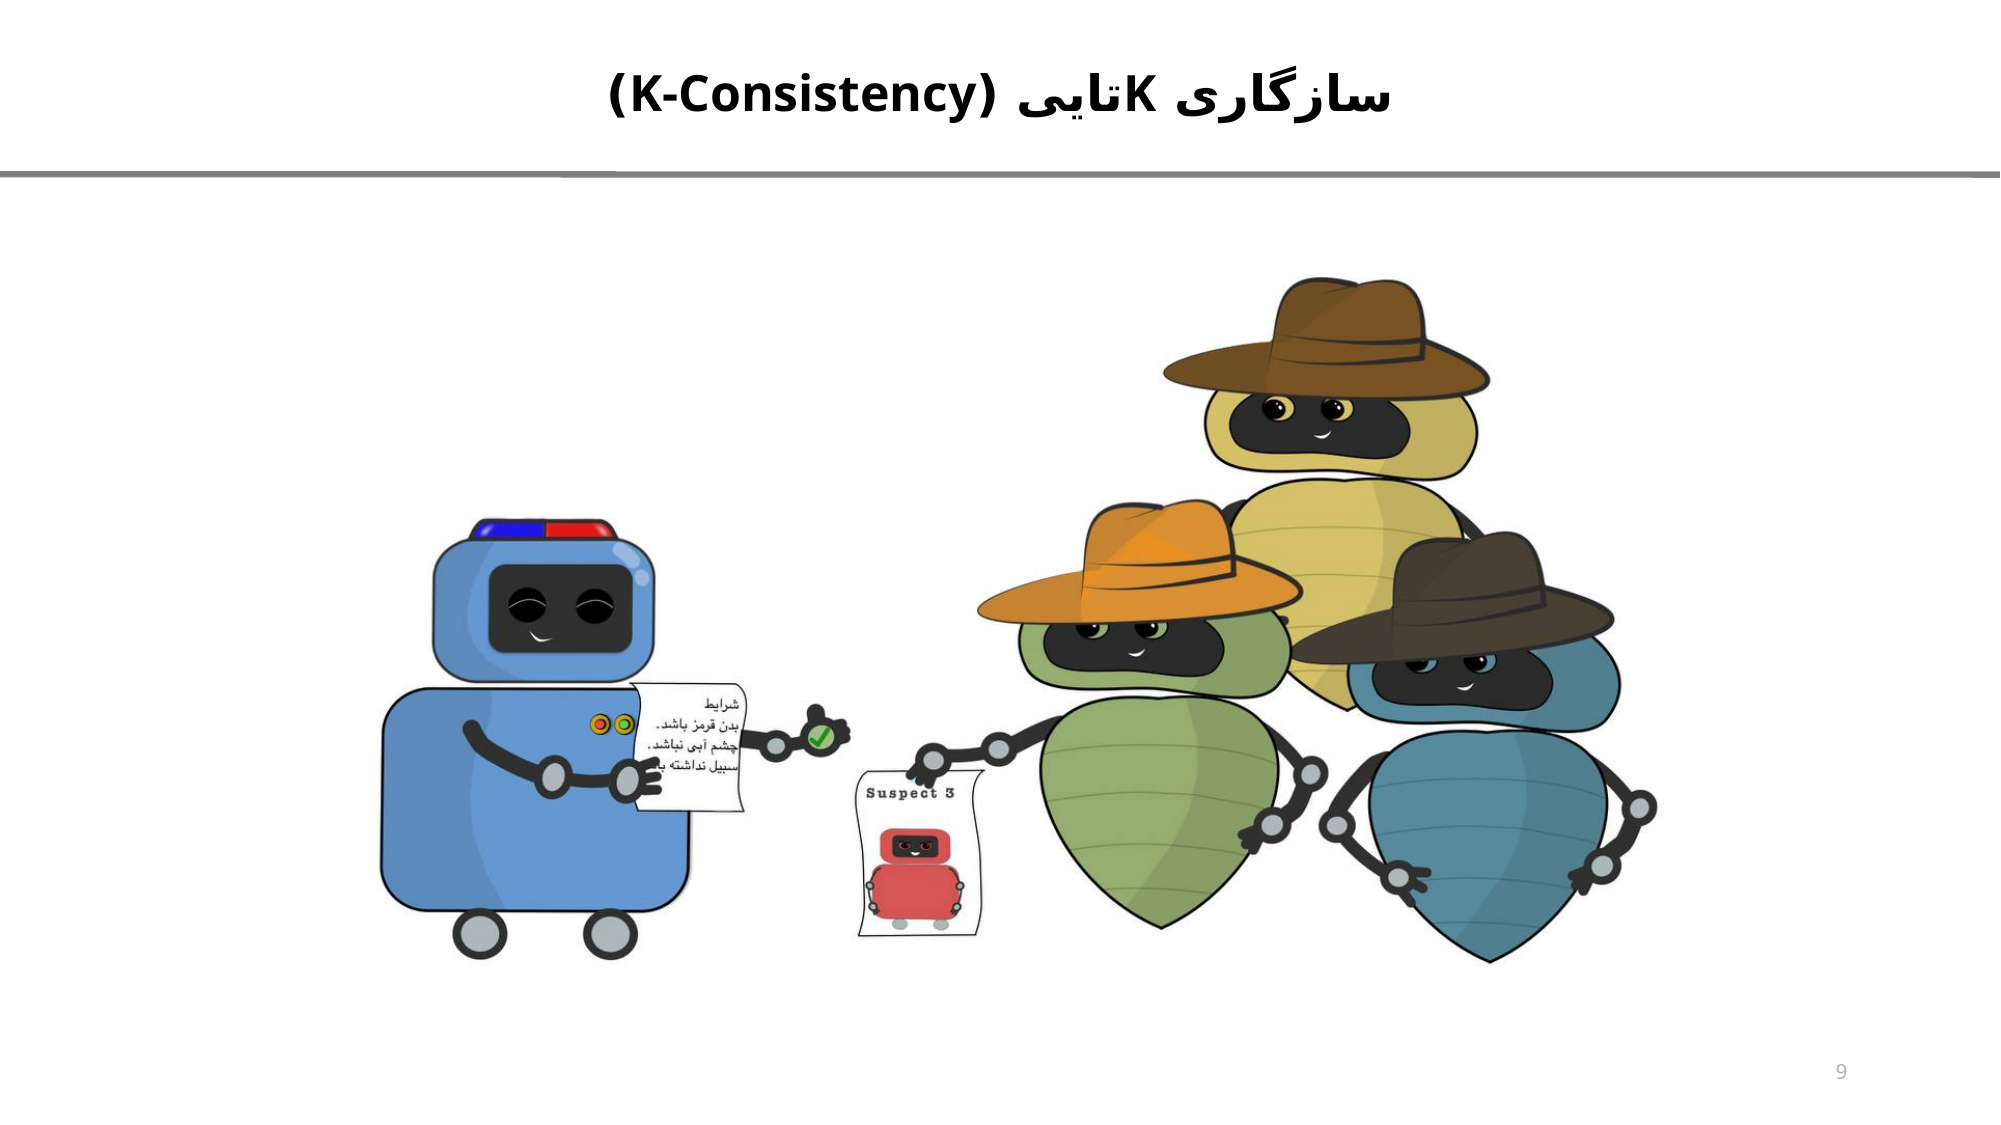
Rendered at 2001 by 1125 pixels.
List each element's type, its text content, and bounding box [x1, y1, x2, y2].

slide_number 9 [1664, 1042, 1863, 1103]
list سازگاری Kتایی (K-Consistency) [109, 24, 1891, 167]
picture [336, 186, 1664, 1125]
